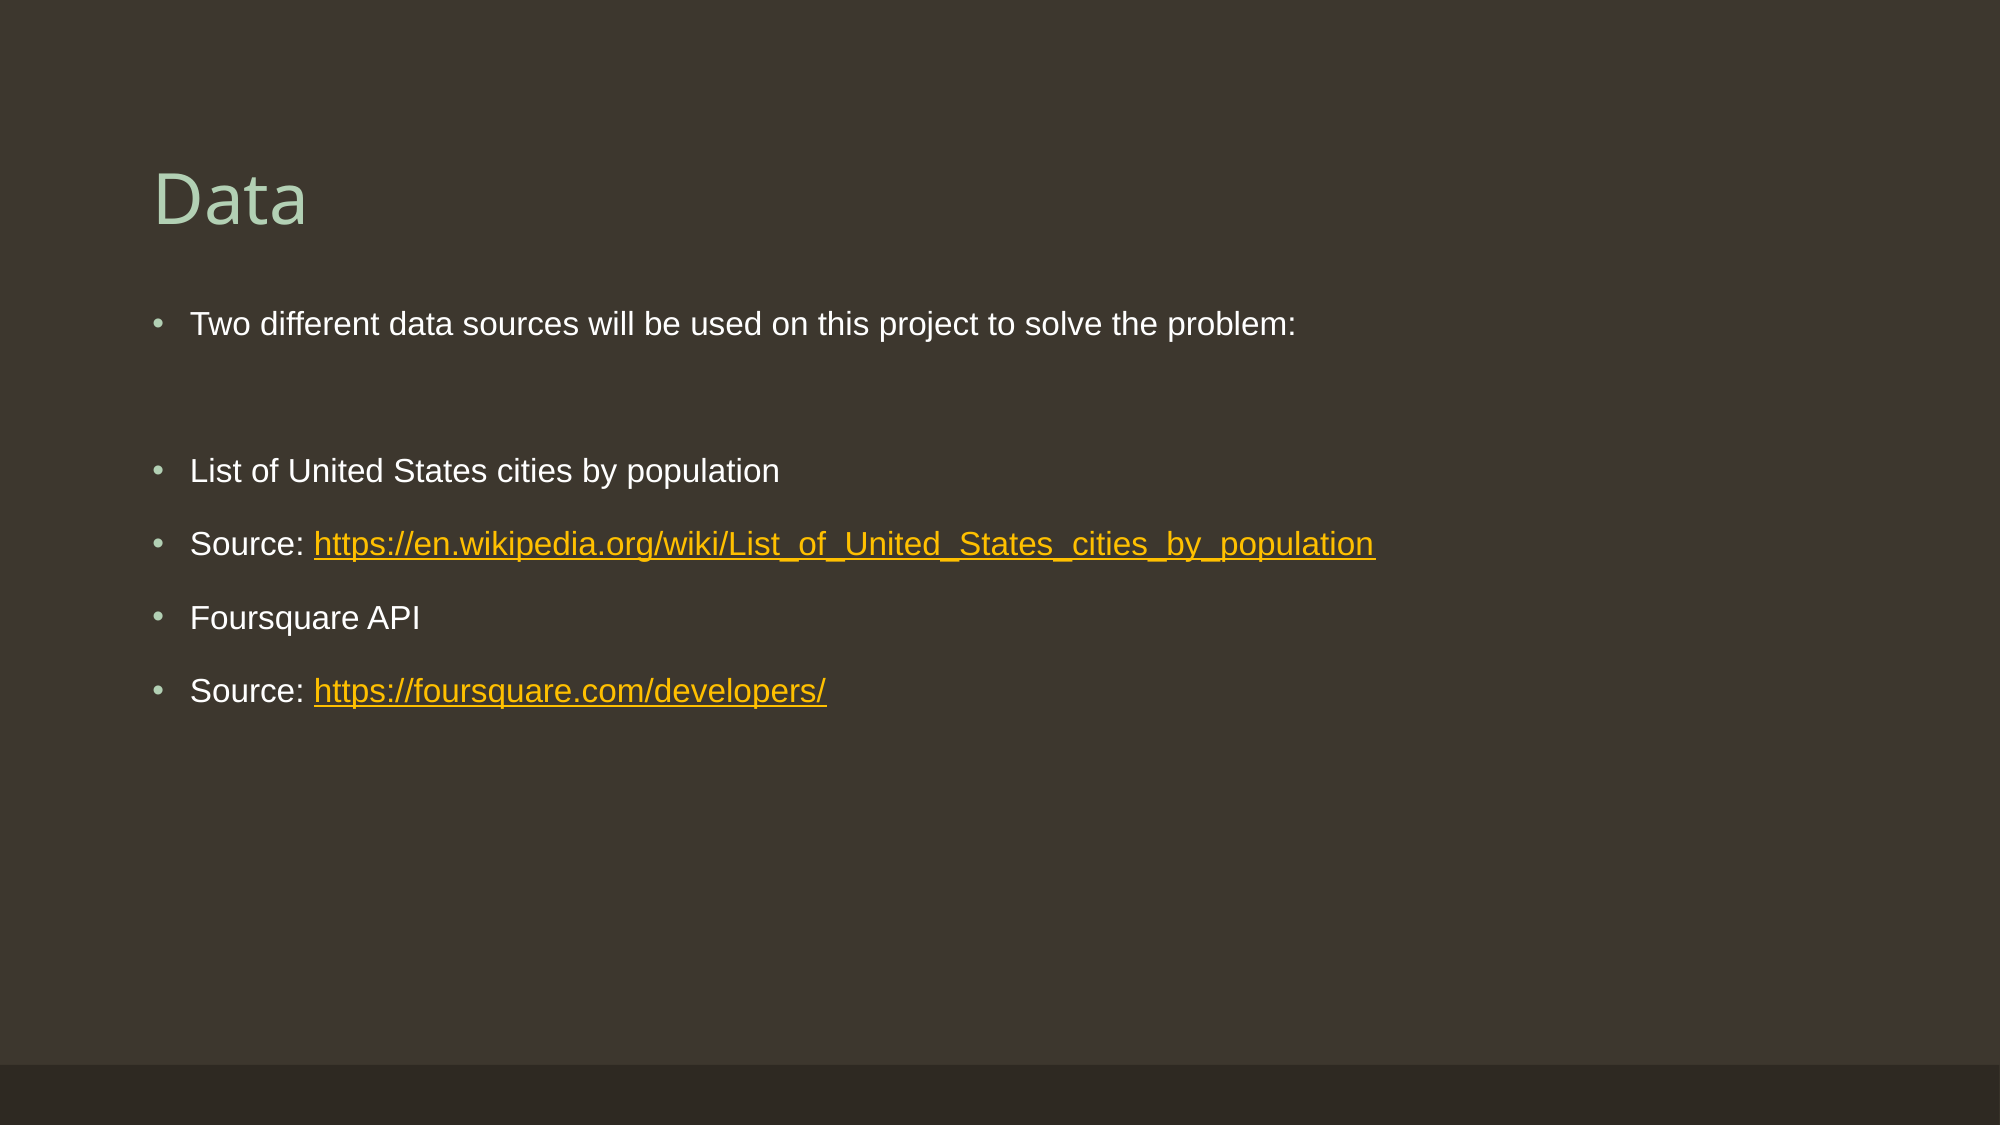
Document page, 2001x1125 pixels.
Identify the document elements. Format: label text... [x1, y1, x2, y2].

title Data [137, 59, 1863, 248]
list Two different data sources will be used on this project to solve the problem: List of United States cities by population Source: https://en.wikipedia.org/wiki/List_of_United_States_cities_by_population Foursquare API Source: https://foursquare.com/developers/ [137, 299, 1863, 1014]
